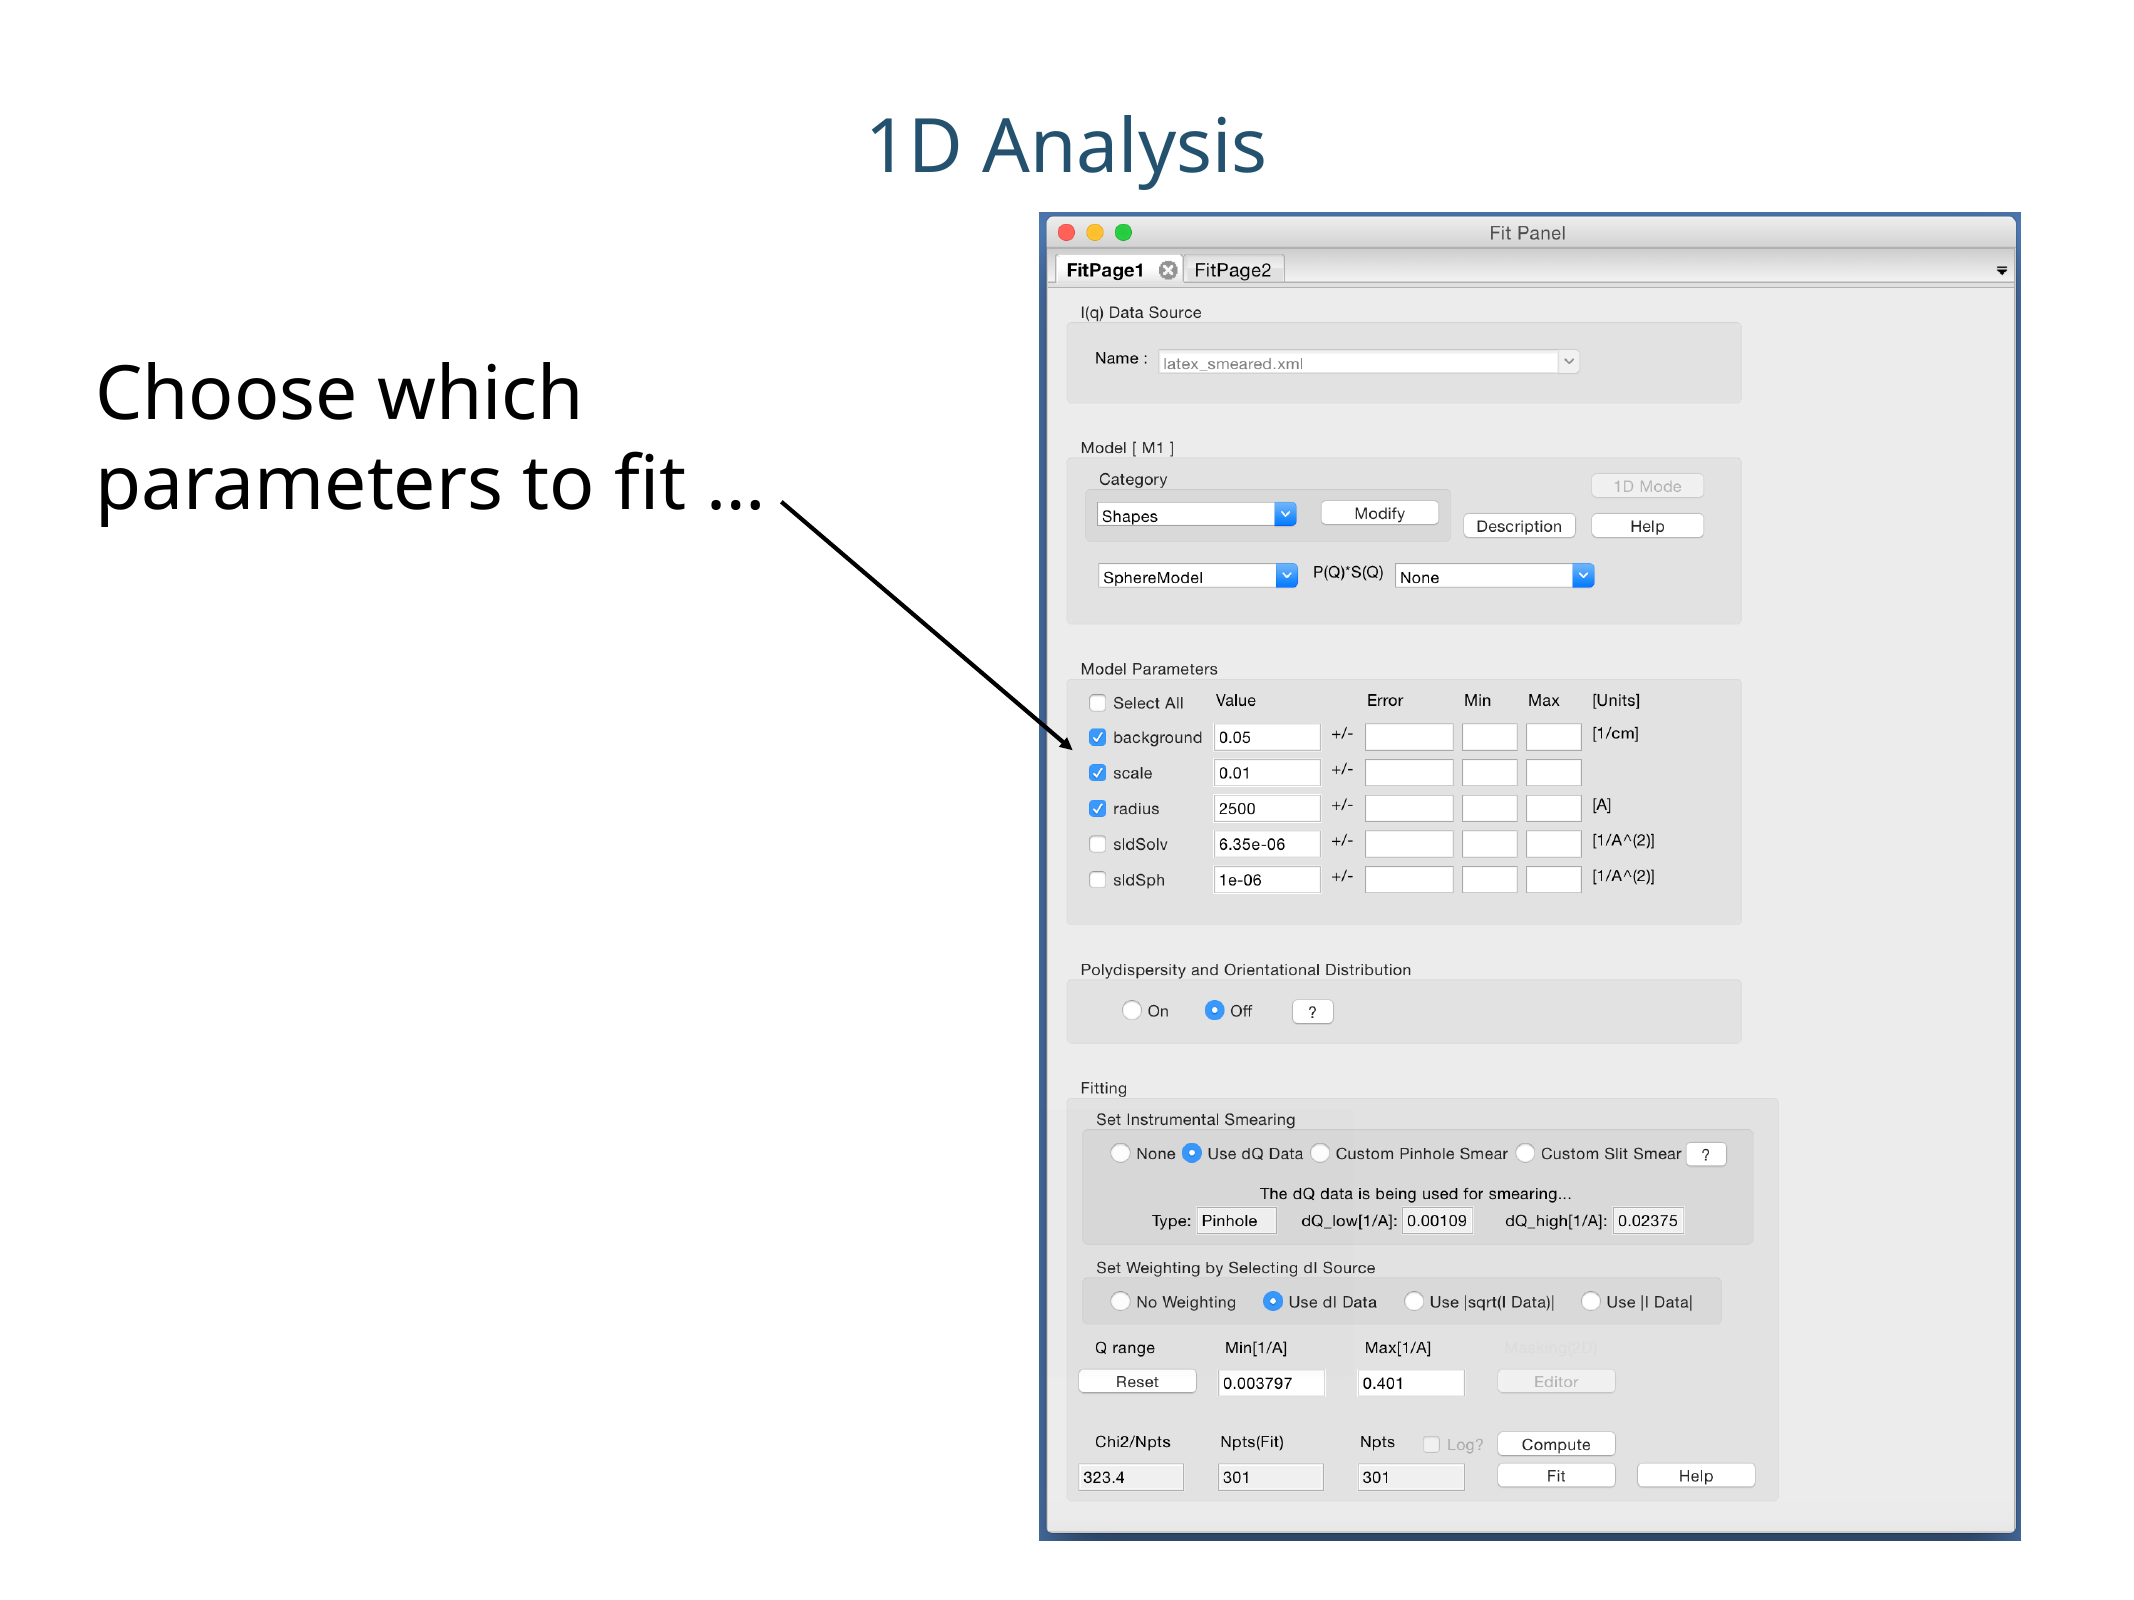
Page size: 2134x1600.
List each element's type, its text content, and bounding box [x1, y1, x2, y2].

picture [1039, 212, 2022, 1541]
title 1D Analysis [299, 97, 1834, 188]
text_box Choose which parameters to fit … [86, 336, 819, 533]
